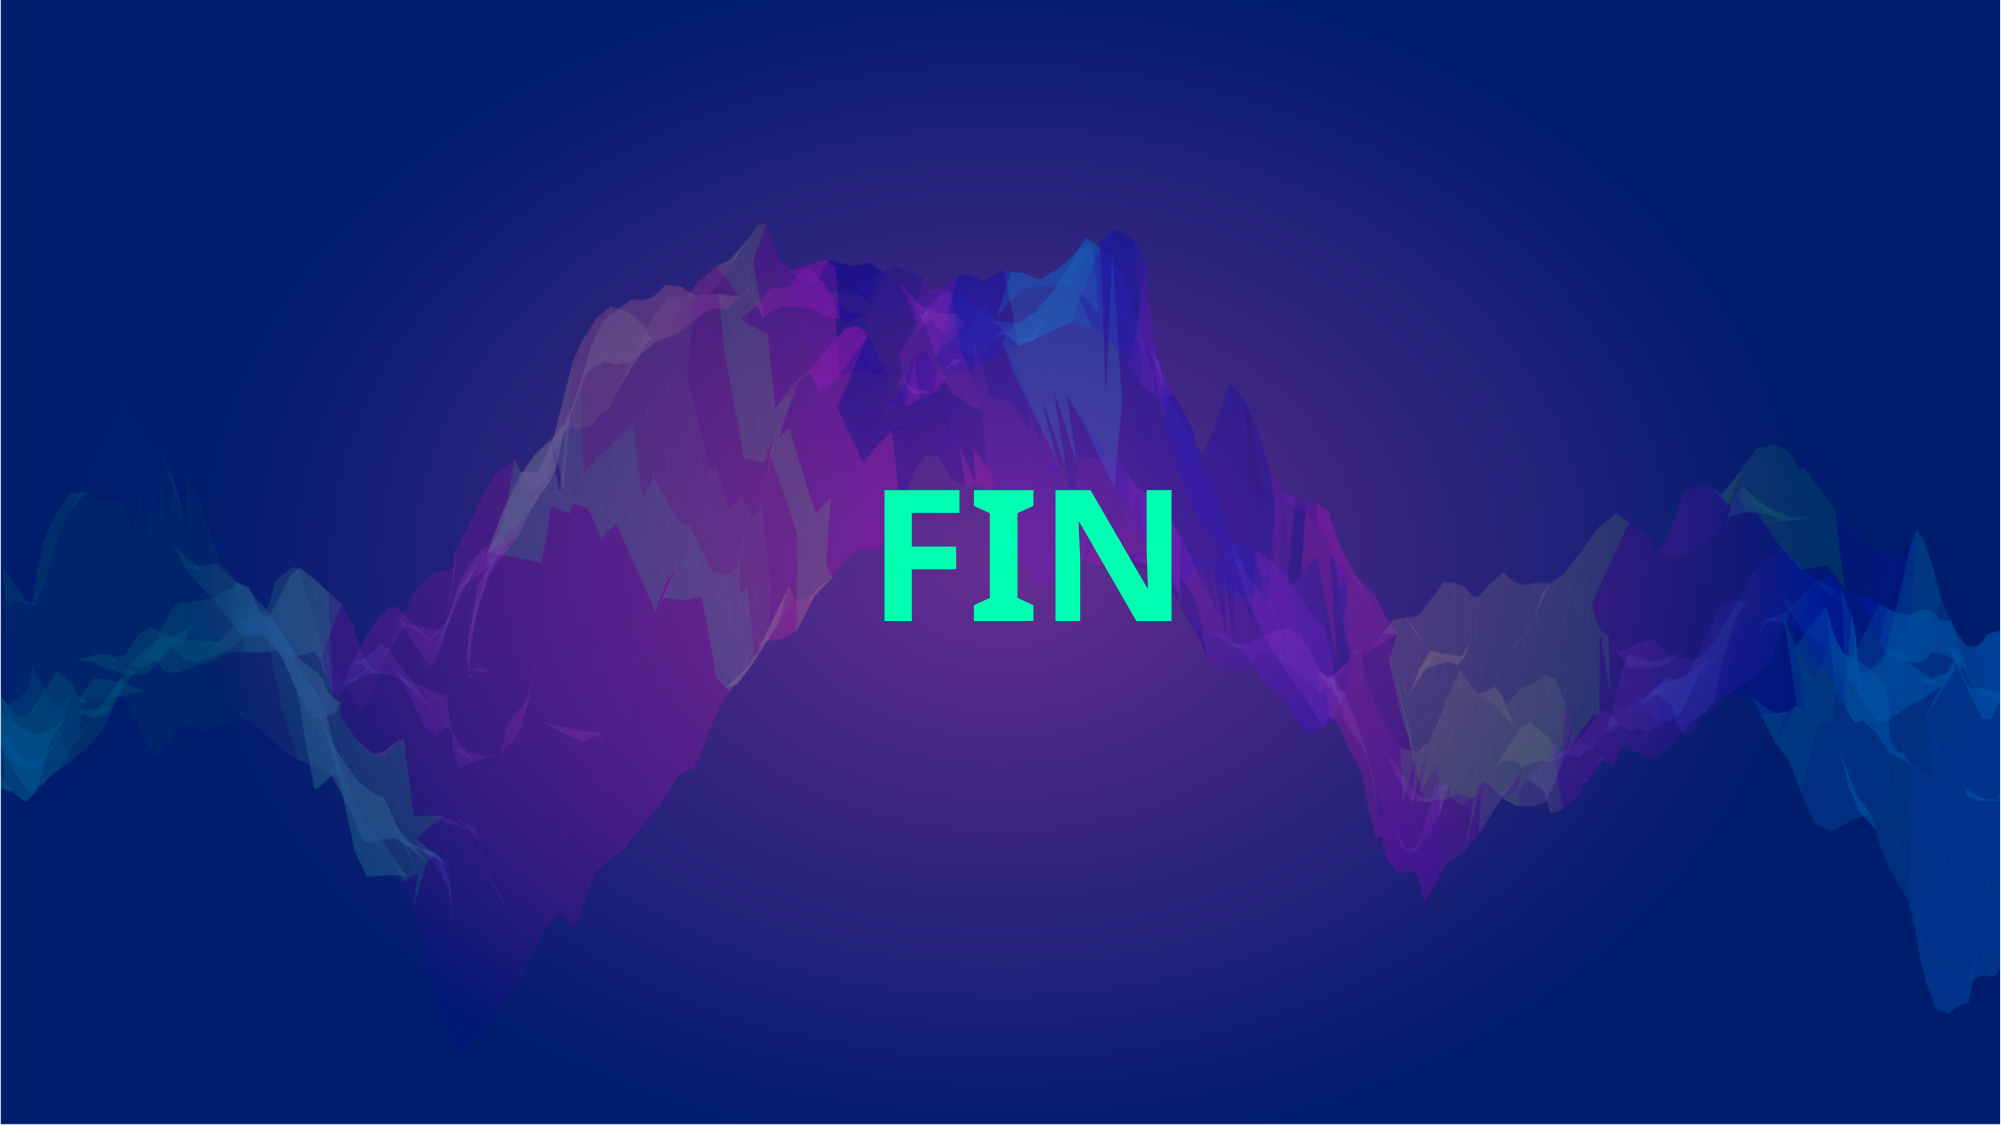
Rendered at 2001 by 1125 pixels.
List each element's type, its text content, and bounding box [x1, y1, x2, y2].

title FIN [563, 453, 1494, 672]
picture [0, 0, 2001, 1125]
